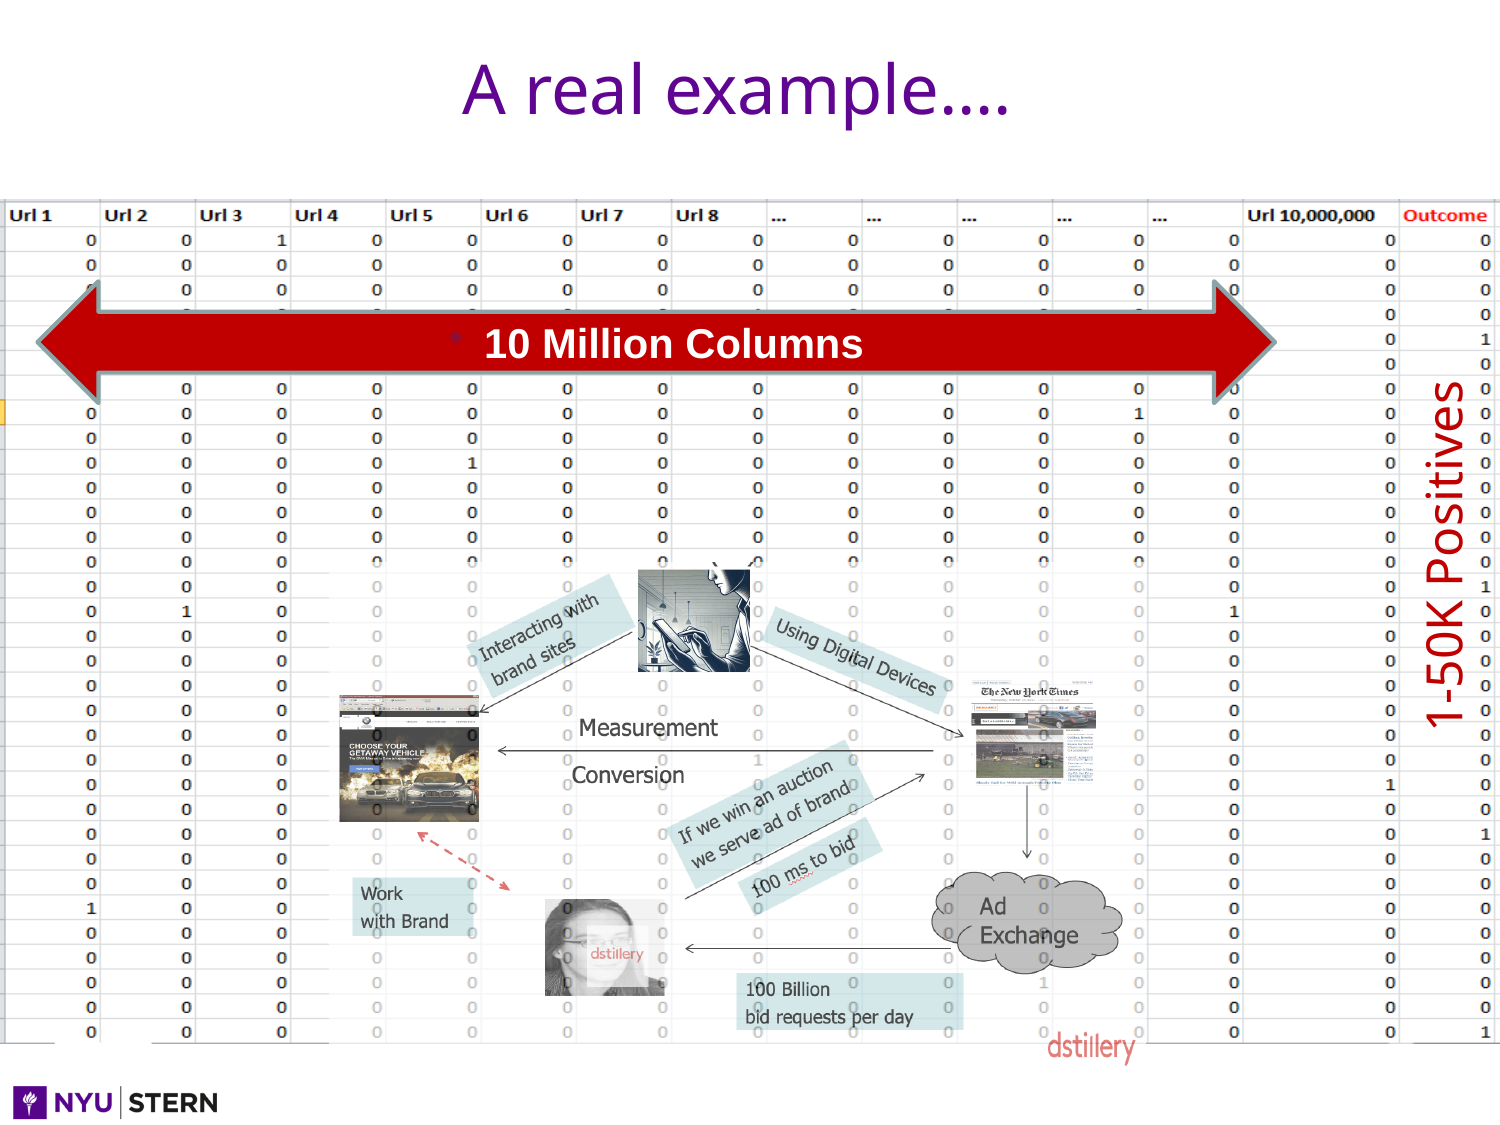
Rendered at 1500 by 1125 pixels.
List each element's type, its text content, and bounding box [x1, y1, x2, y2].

title A real example…. [37, 25, 1438, 150]
picture [0, 199, 1500, 1125]
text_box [328, 562, 1147, 1075]
